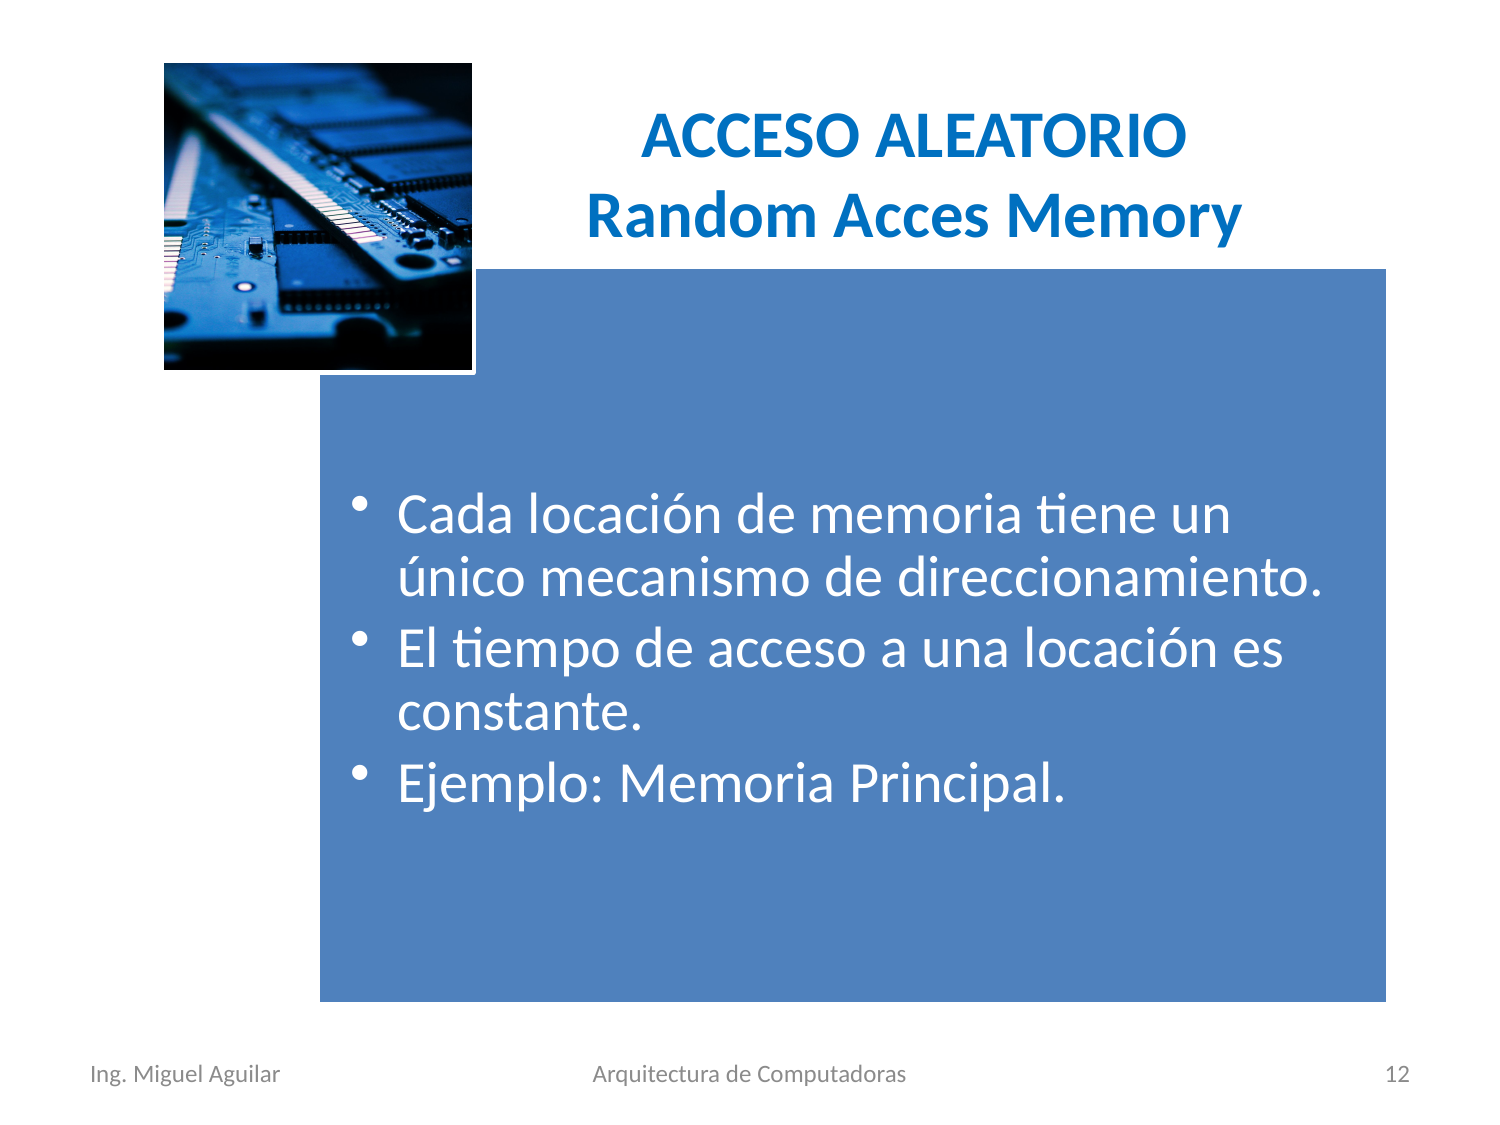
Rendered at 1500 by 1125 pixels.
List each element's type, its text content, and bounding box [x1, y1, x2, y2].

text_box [124, 59, 1426, 1005]
footer Arquitectura de Computadoras [512, 1042, 988, 1103]
slide_number 12 [1074, 1042, 1425, 1103]
slide_number Ing. Miguel Aguilar [75, 1042, 425, 1103]
